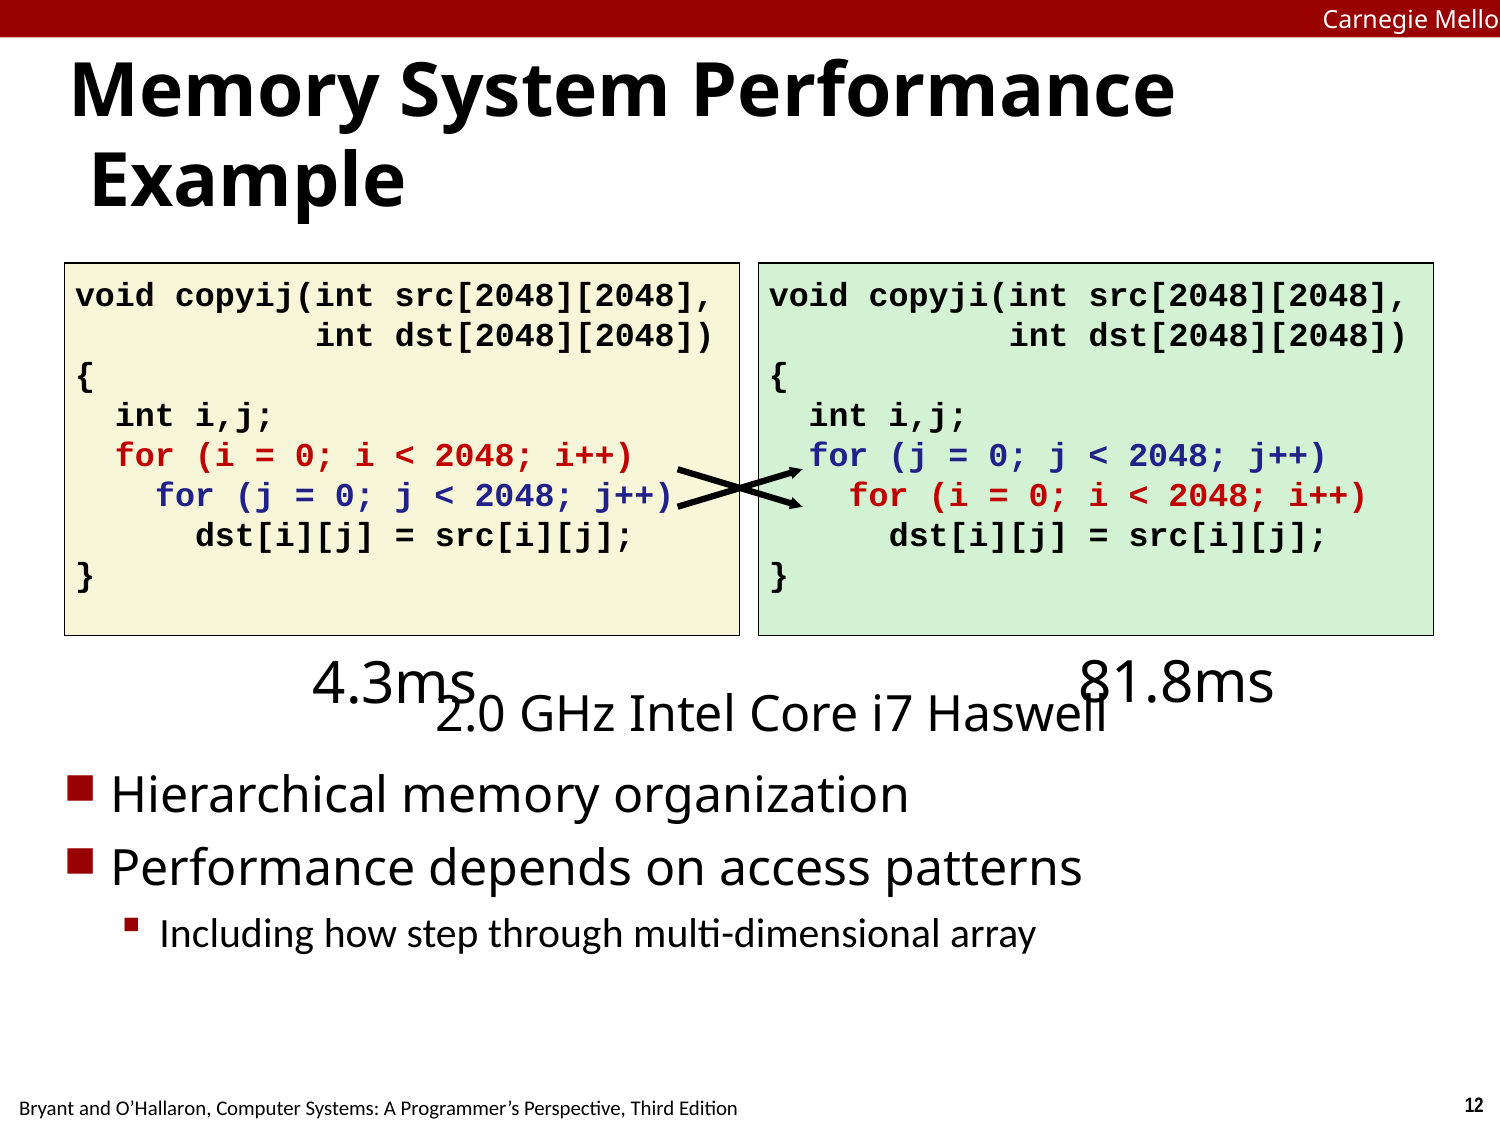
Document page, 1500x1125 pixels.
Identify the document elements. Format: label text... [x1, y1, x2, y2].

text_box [677, 468, 803, 507]
list Hierarchical memory organization Performance depends on access patterns Including how step through multi-dimensional array [62, 755, 1438, 1122]
text_box void copyij(int src[2048][2048], int dst[2048][2048]) { int i,j; for (i = 0; i < 2048; i++) for (j = 0; j < 2048; j++) dst[i][j] = src[i][j]; } [64, 263, 740, 636]
text_box [0, 0, 1500, 38]
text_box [307, 637, 1271, 749]
title Memory System Performance Example [62, 41, 1438, 222]
text_box Carnegie Mellon [1322, 3, 1500, 33]
text_box void copyji(int src[2048][2048], int dst[2048][2048]) { int i,j; for (j = 0; j < 2048; j++) for (i = 0; i < 2048; i++) dst[i][j] = src[i][j]; } [758, 263, 1434, 636]
